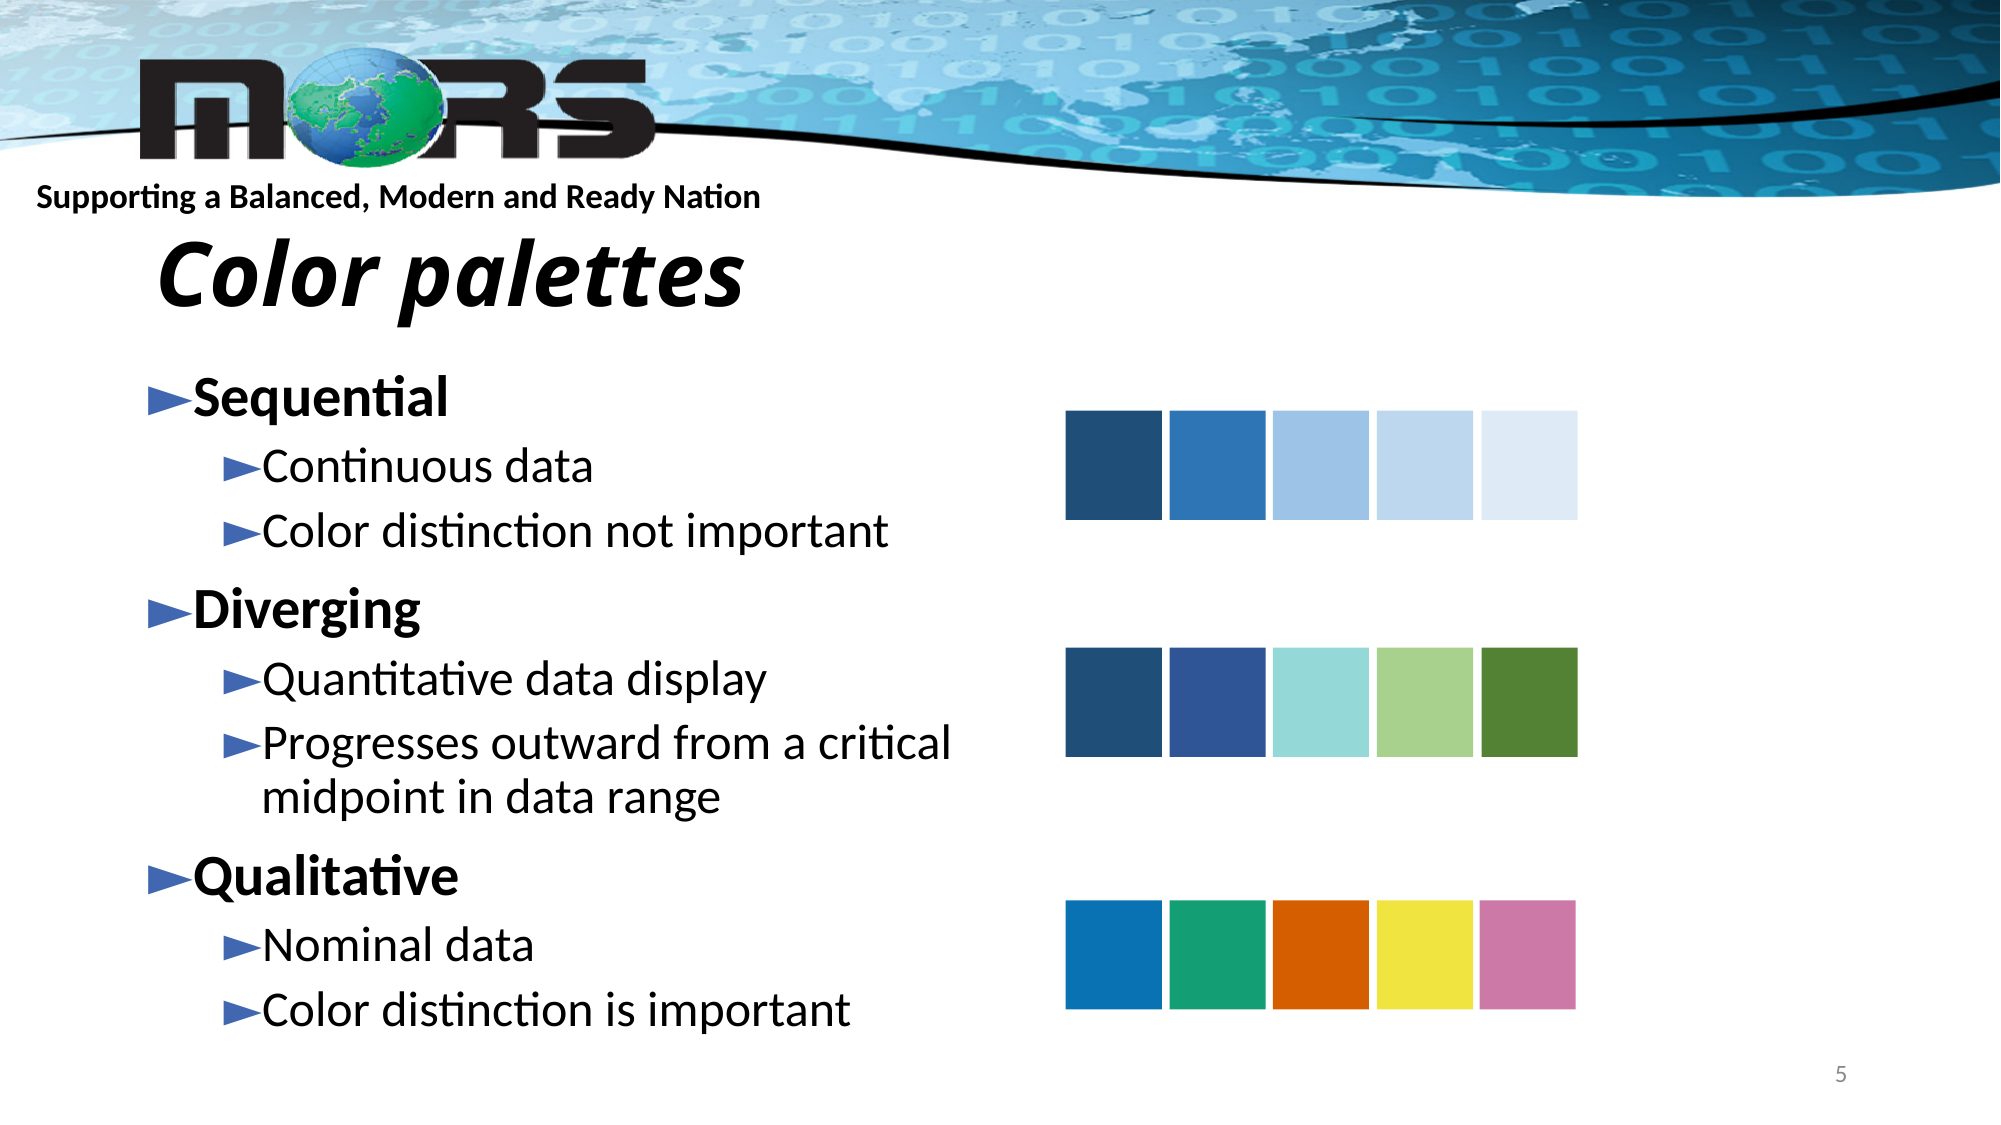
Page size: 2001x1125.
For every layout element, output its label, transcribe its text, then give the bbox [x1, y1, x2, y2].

text_box [1272, 410, 1370, 521]
text_box [1481, 410, 1579, 521]
slide_number 5 [1412, 1042, 1863, 1103]
text_box [1479, 899, 1577, 1011]
text_box [1481, 647, 1579, 758]
text_box [1376, 410, 1474, 521]
list Sequential Continuous data Color distinction not important Diverging Quantitative data display Progresses outward from a critical midpoint in data range Qualitative Nominal data Color distinction is important [133, 358, 1125, 1073]
text_box [1272, 899, 1370, 1011]
picture [77, 194, 84, 205]
text_box [1169, 410, 1267, 521]
text_box [1065, 899, 1163, 1011]
text_box [1272, 647, 1370, 758]
picture [96, 194, 103, 205]
title Color palettes [140, 222, 1866, 334]
picture [0, 0, 2000, 210]
text_box [1169, 647, 1267, 758]
text_box [1065, 647, 1163, 758]
text_box [1376, 647, 1474, 758]
text_box [1169, 899, 1267, 1011]
text_box [1376, 899, 1474, 1011]
text_box [1065, 410, 1163, 521]
